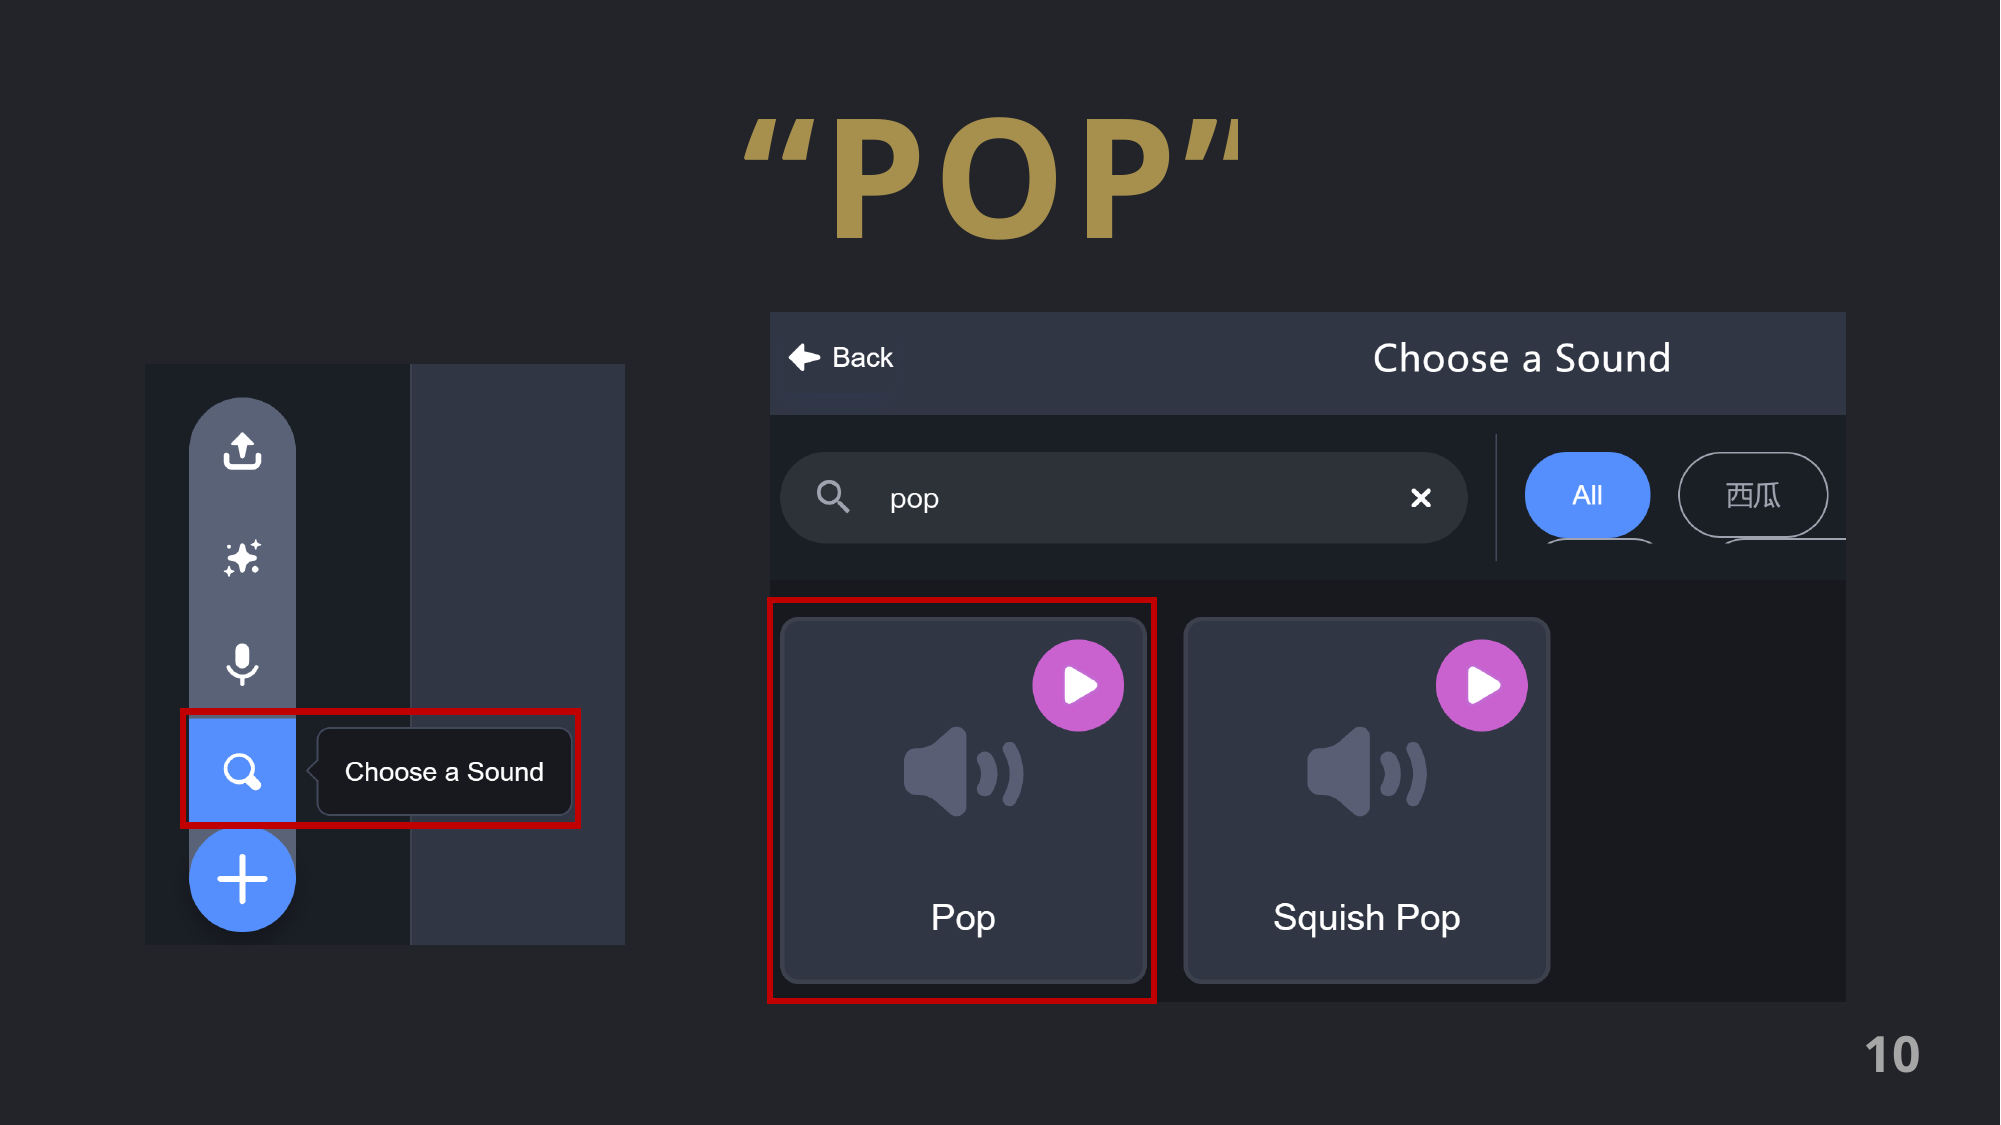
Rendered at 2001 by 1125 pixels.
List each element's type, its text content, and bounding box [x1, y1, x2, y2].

slide_number 10 [1485, 1026, 1936, 1087]
text_box [0, 0, 2000, 1125]
text_box “POP” [364, 23, 1636, 287]
picture [145, 364, 625, 945]
picture [770, 312, 1846, 1002]
